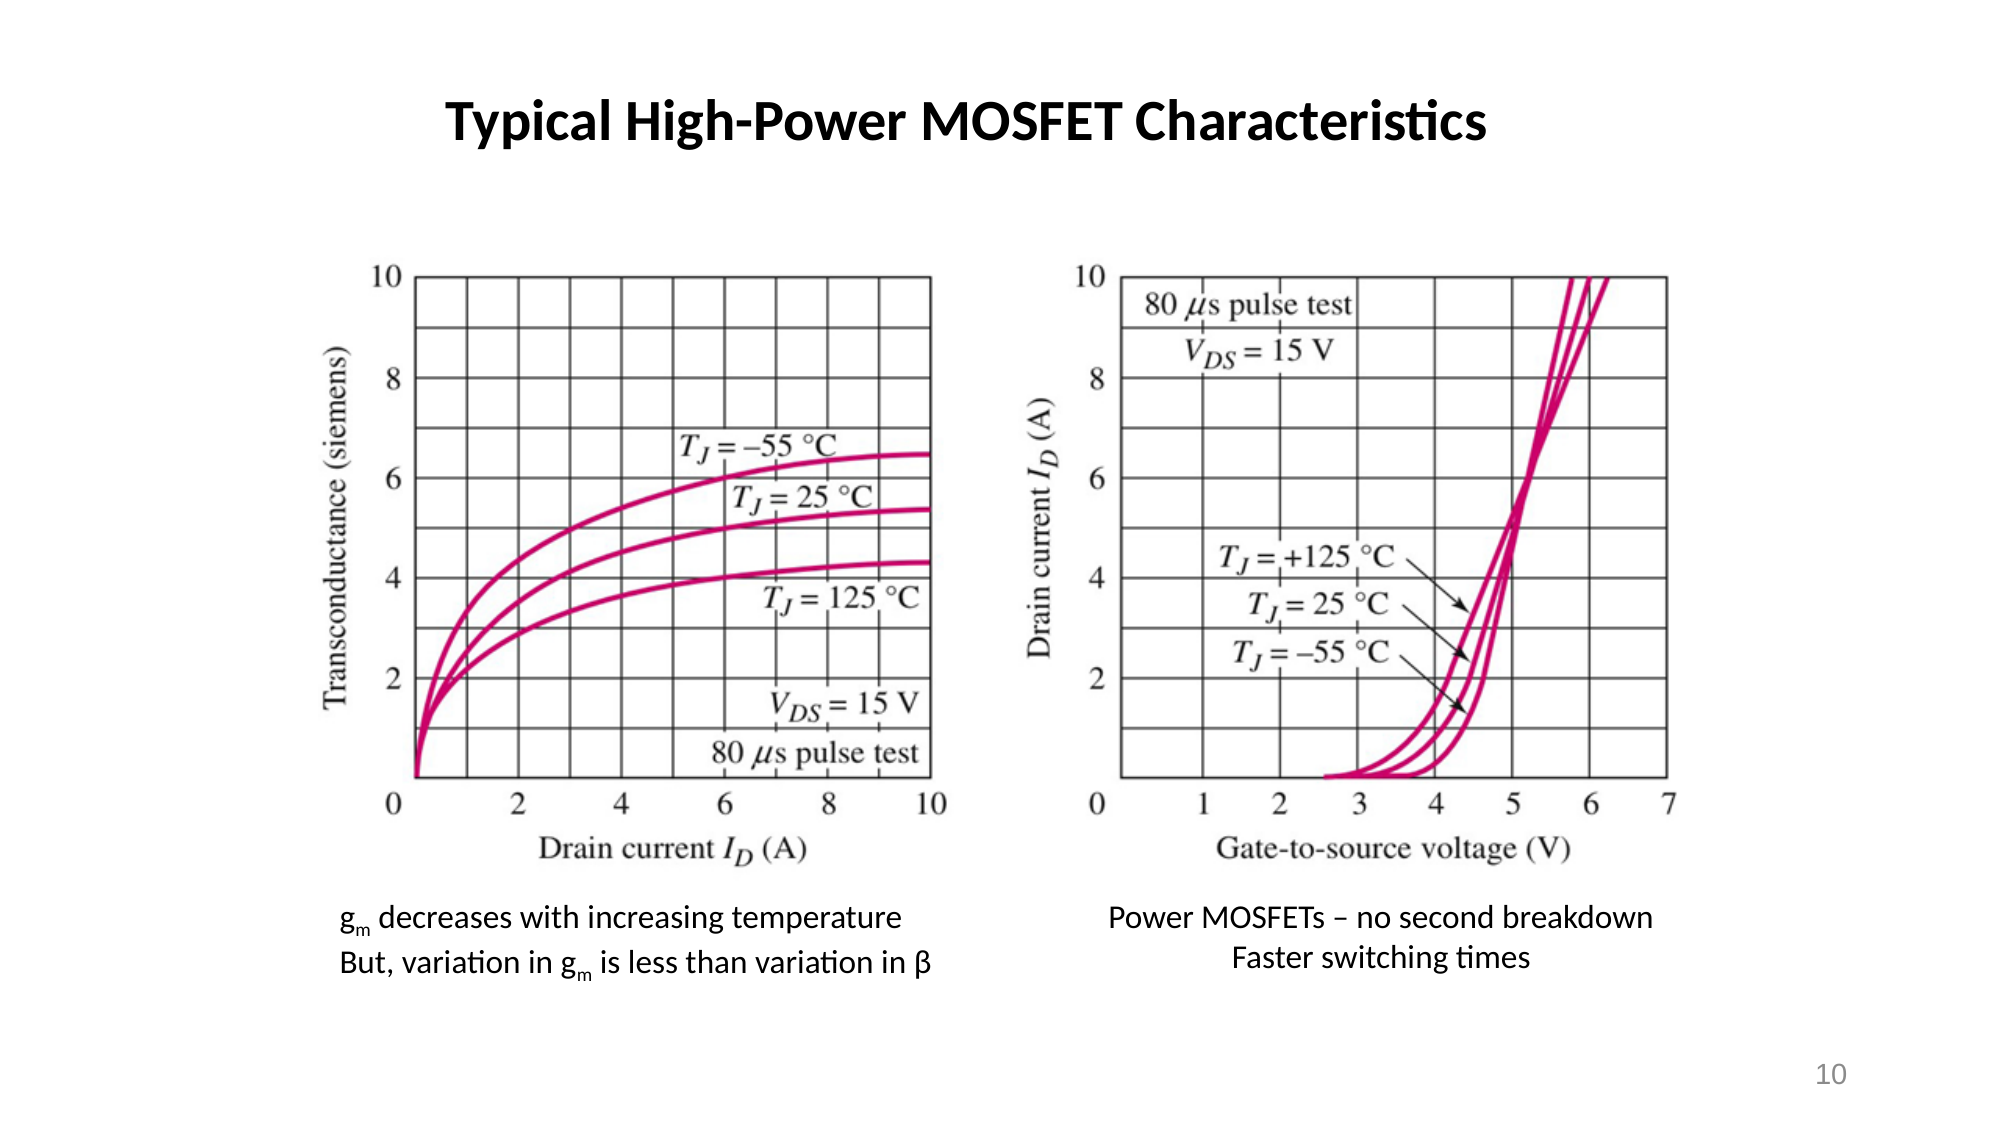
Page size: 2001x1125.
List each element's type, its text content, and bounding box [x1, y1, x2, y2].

text_box Power MOSFETs – no second breakdown Faster switching times [1062, 887, 1700, 982]
picture [317, 242, 1683, 882]
slide_number 10 [1412, 1042, 1863, 1103]
text_box Typical High-Power MOSFET Characteristics [430, 75, 1503, 160]
text_box gm decreases with increasing temperature But, variation in gm is less than variation in β [324, 887, 988, 993]
